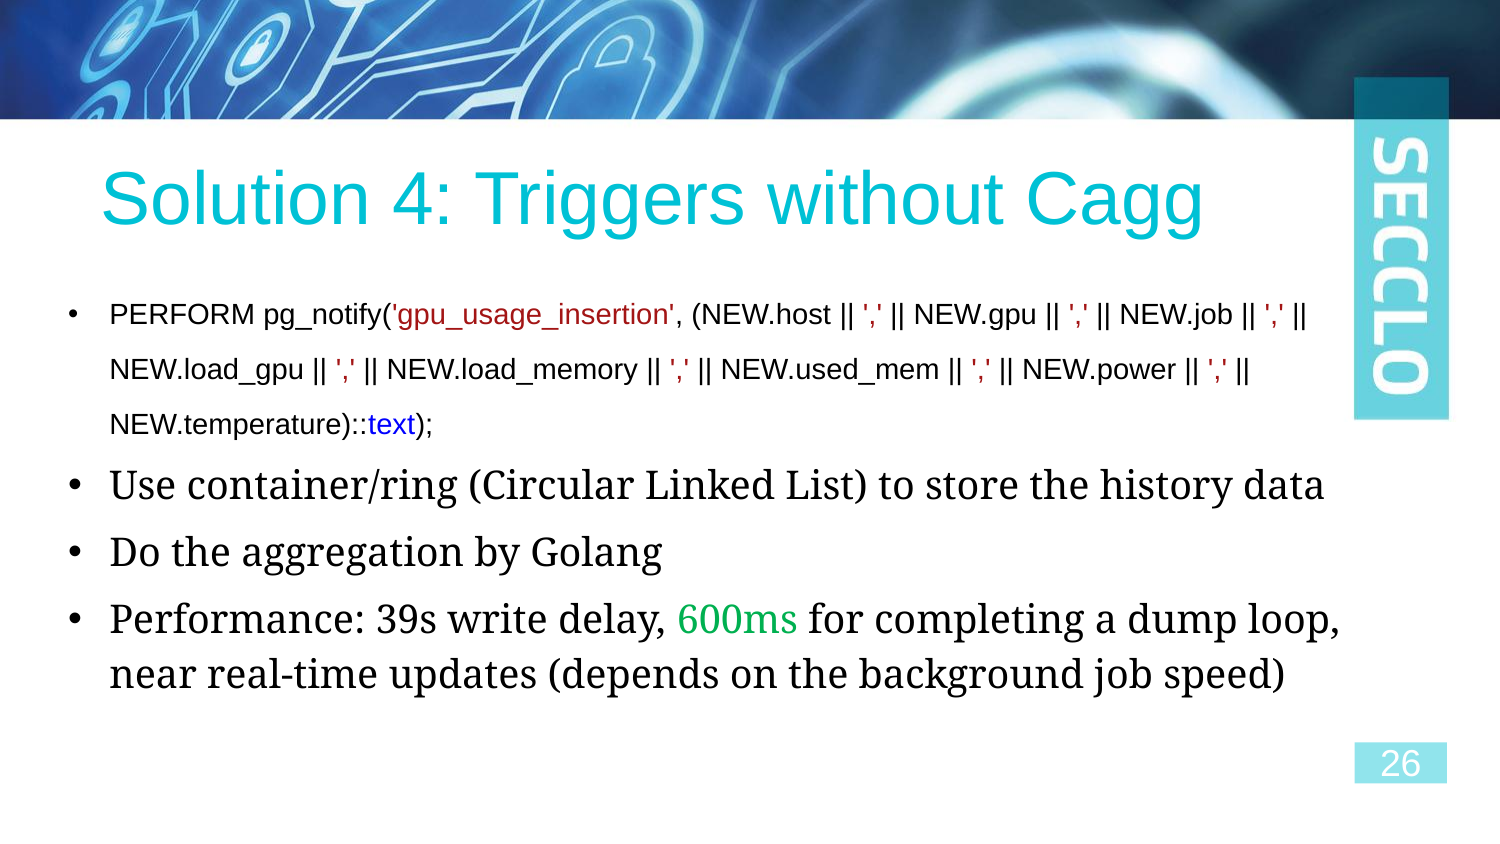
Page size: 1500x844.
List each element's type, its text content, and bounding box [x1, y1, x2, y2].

list PERFORM pg_notify('gpu_usage_insertion', (NEW.host || ',' || NEW.gpu || ',' || NEW.job || ',' || NEW.load_gpu || ',' || NEW.load_memory || ',' || NEW.used_mem || ',' || NEW.power || ',' || NEW.temperature)::text); Use container/ring (Circular Linked List) to store the history data Do the aggregation by Golang Performance: 39s write delay, 600ms for completing a dump loop, near real-time updates (depends on the background job speed) [53, 268, 1376, 788]
picture [0, 0, 1500, 422]
title Solution 4: Triggers without Cagg [100, 163, 1306, 229]
